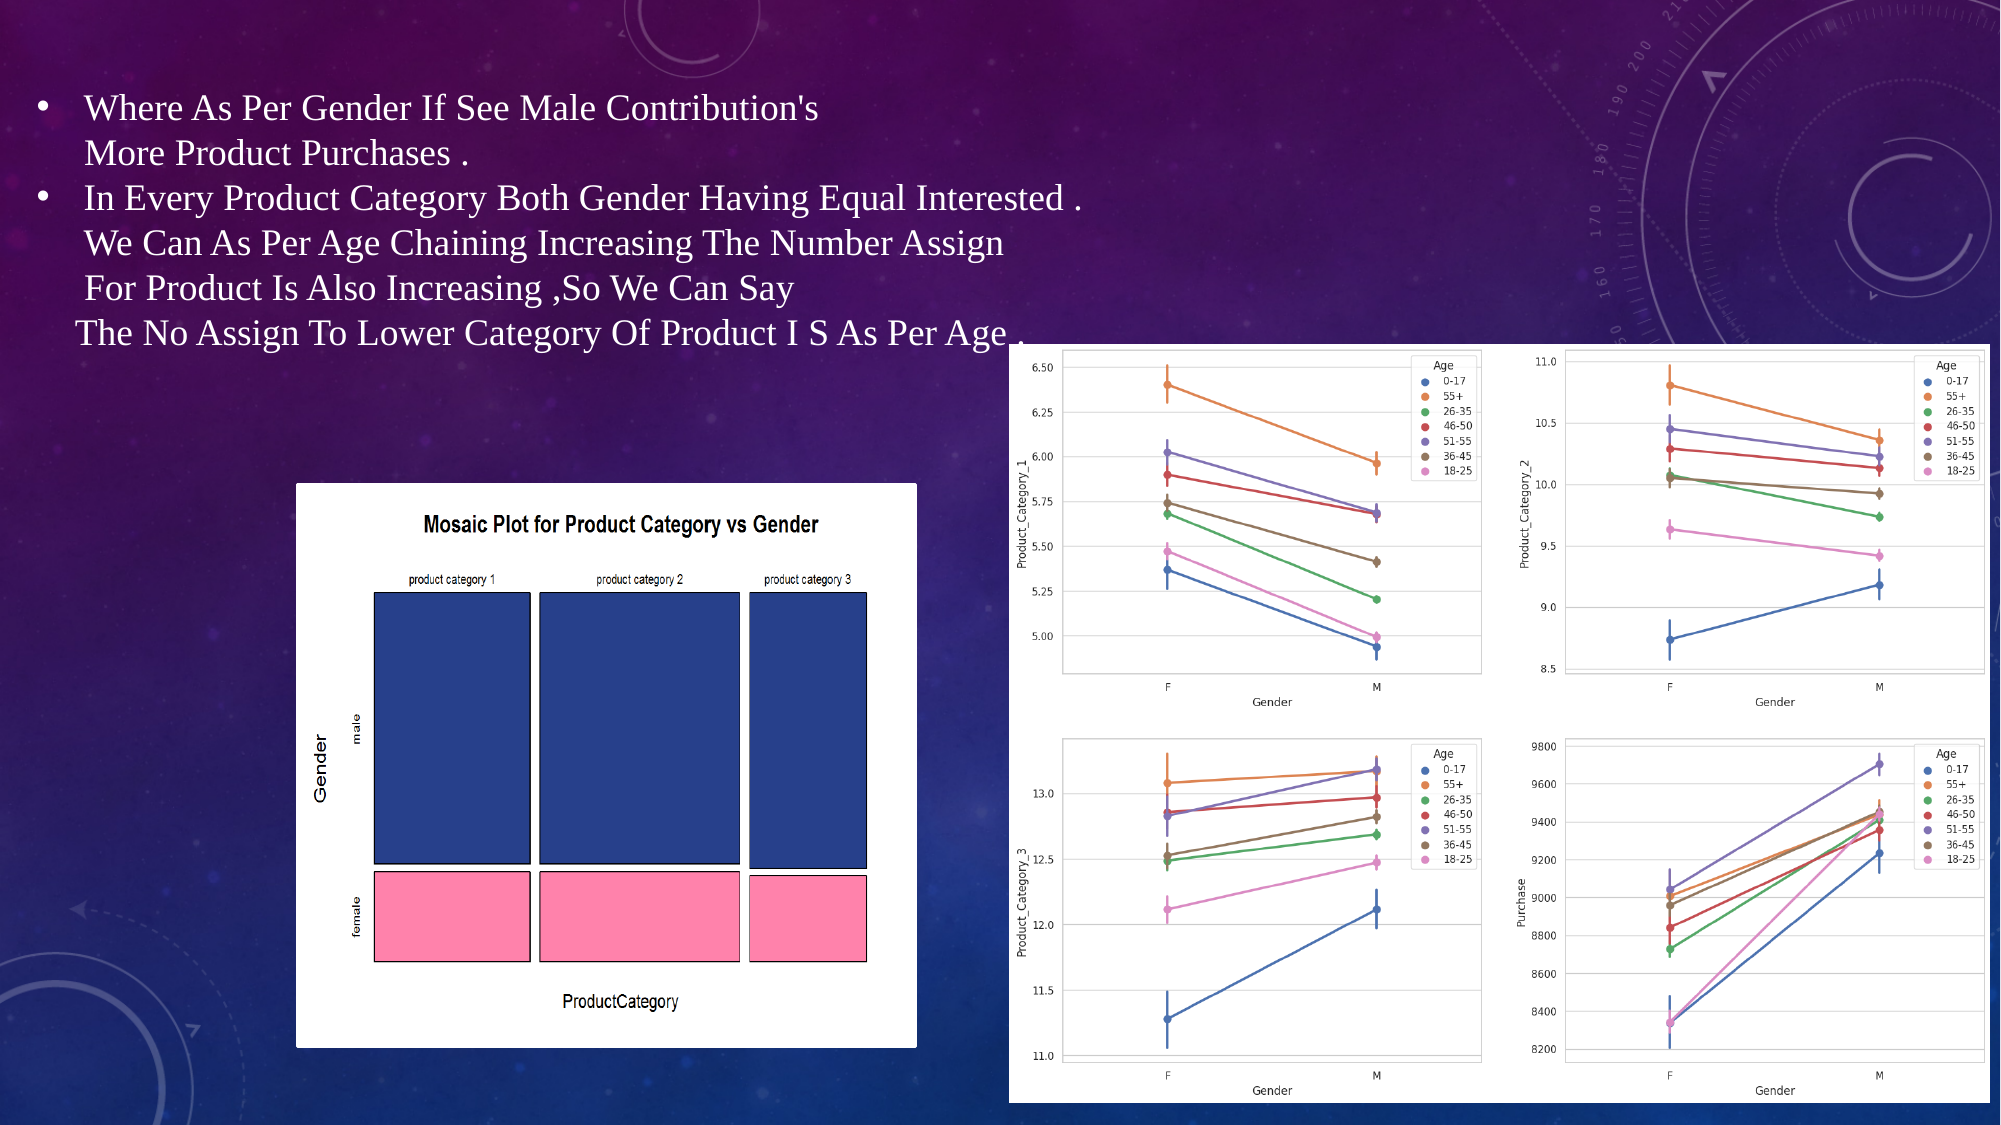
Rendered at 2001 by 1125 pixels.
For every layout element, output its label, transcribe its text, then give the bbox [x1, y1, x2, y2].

picture [0, 0, 2001, 1125]
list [1009, 344, 1990, 1103]
text_box Where As Per Gender If See Male Contribution's More Product Purchases . In Every Product Category Both Gender Having Equal Interested . We Can As Per Age Chaining Increasing The Number Assign For Product Is Also Increasing ,So We Can Say The No Assign To Lower Category Of Product I S As Per Age . [21, 75, 1100, 541]
